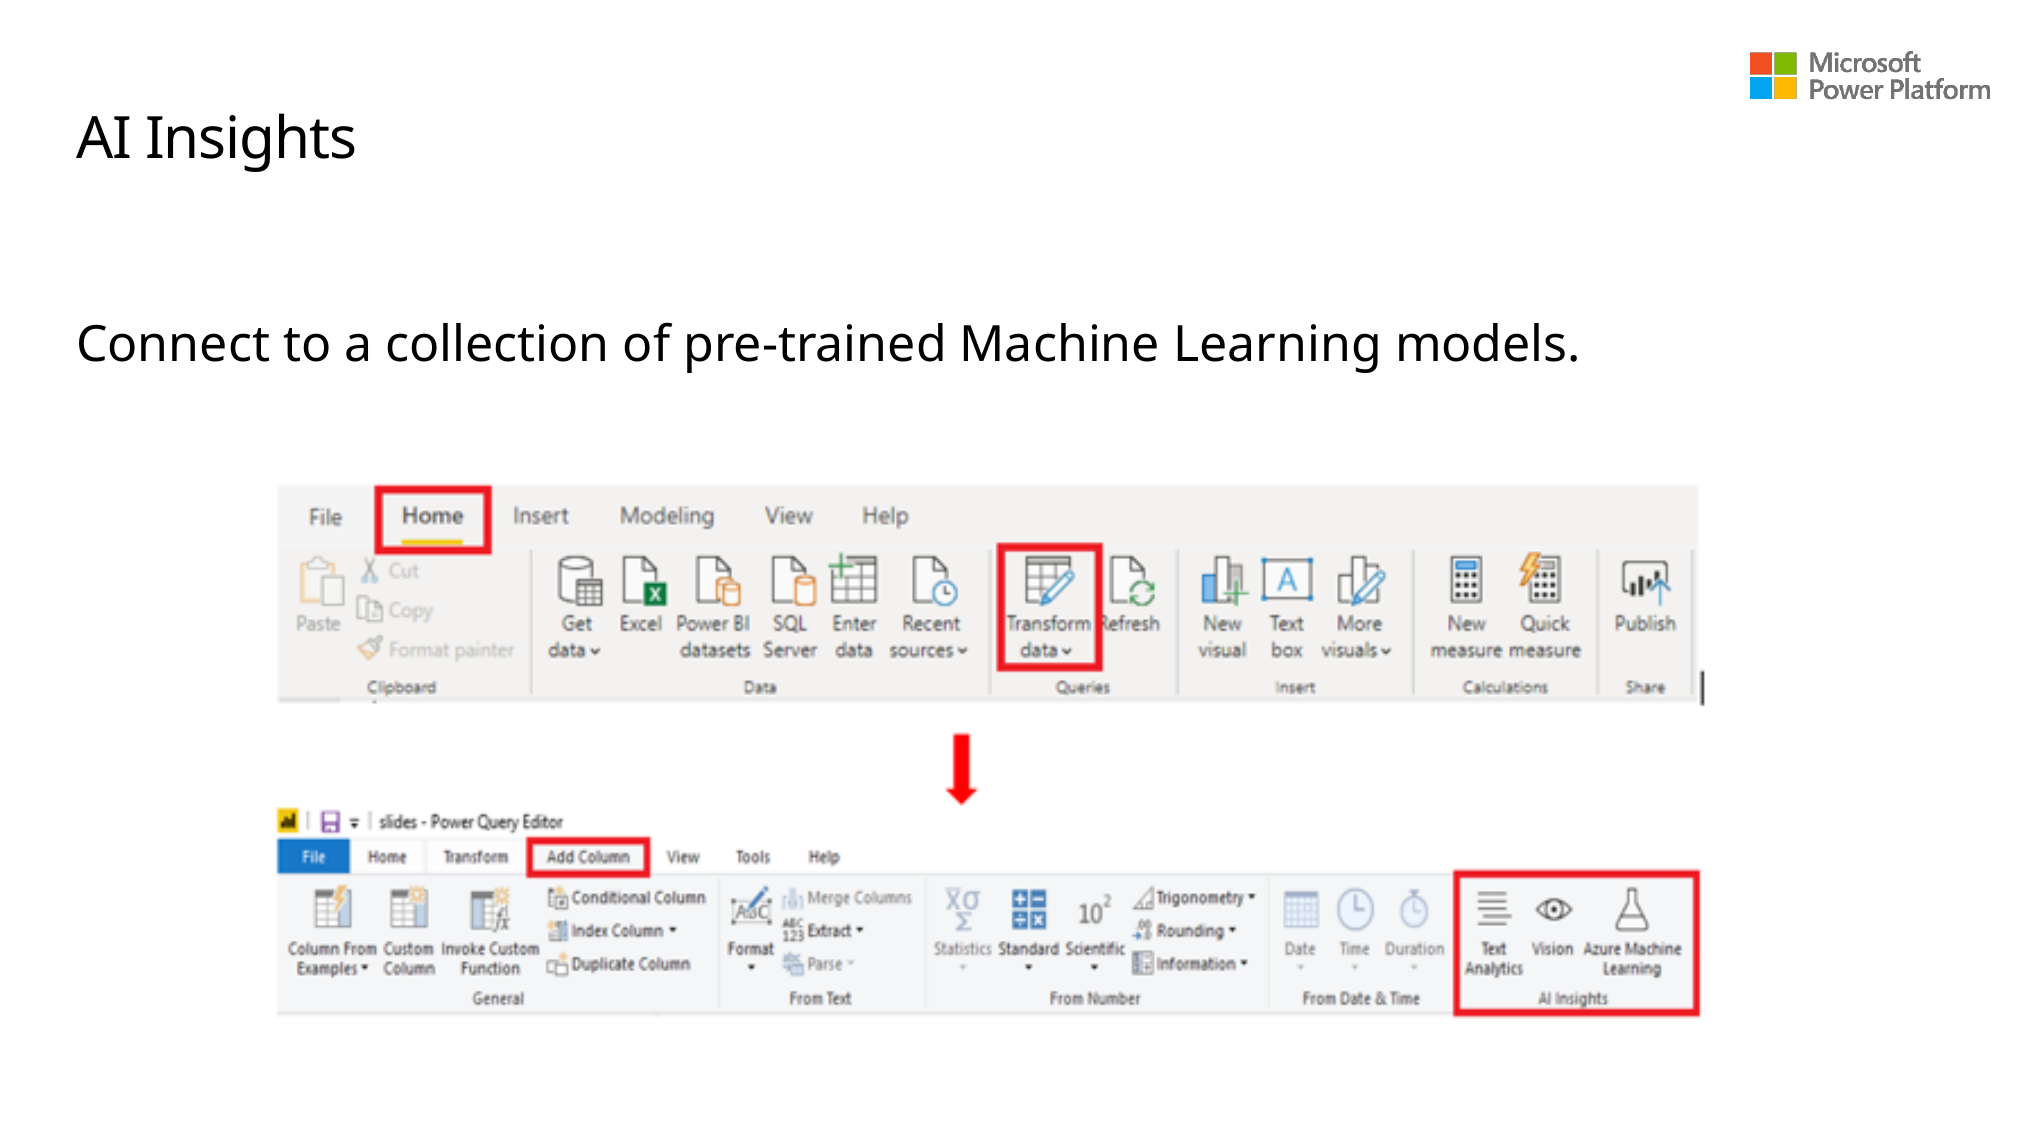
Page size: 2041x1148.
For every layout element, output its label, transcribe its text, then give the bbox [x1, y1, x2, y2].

picture [1704, 6, 2037, 145]
list Connect to a collection of pre-trained Machine Learning models. [76, 321, 1647, 373]
title AI Insights [76, 103, 1969, 172]
picture [273, 482, 1707, 1028]
